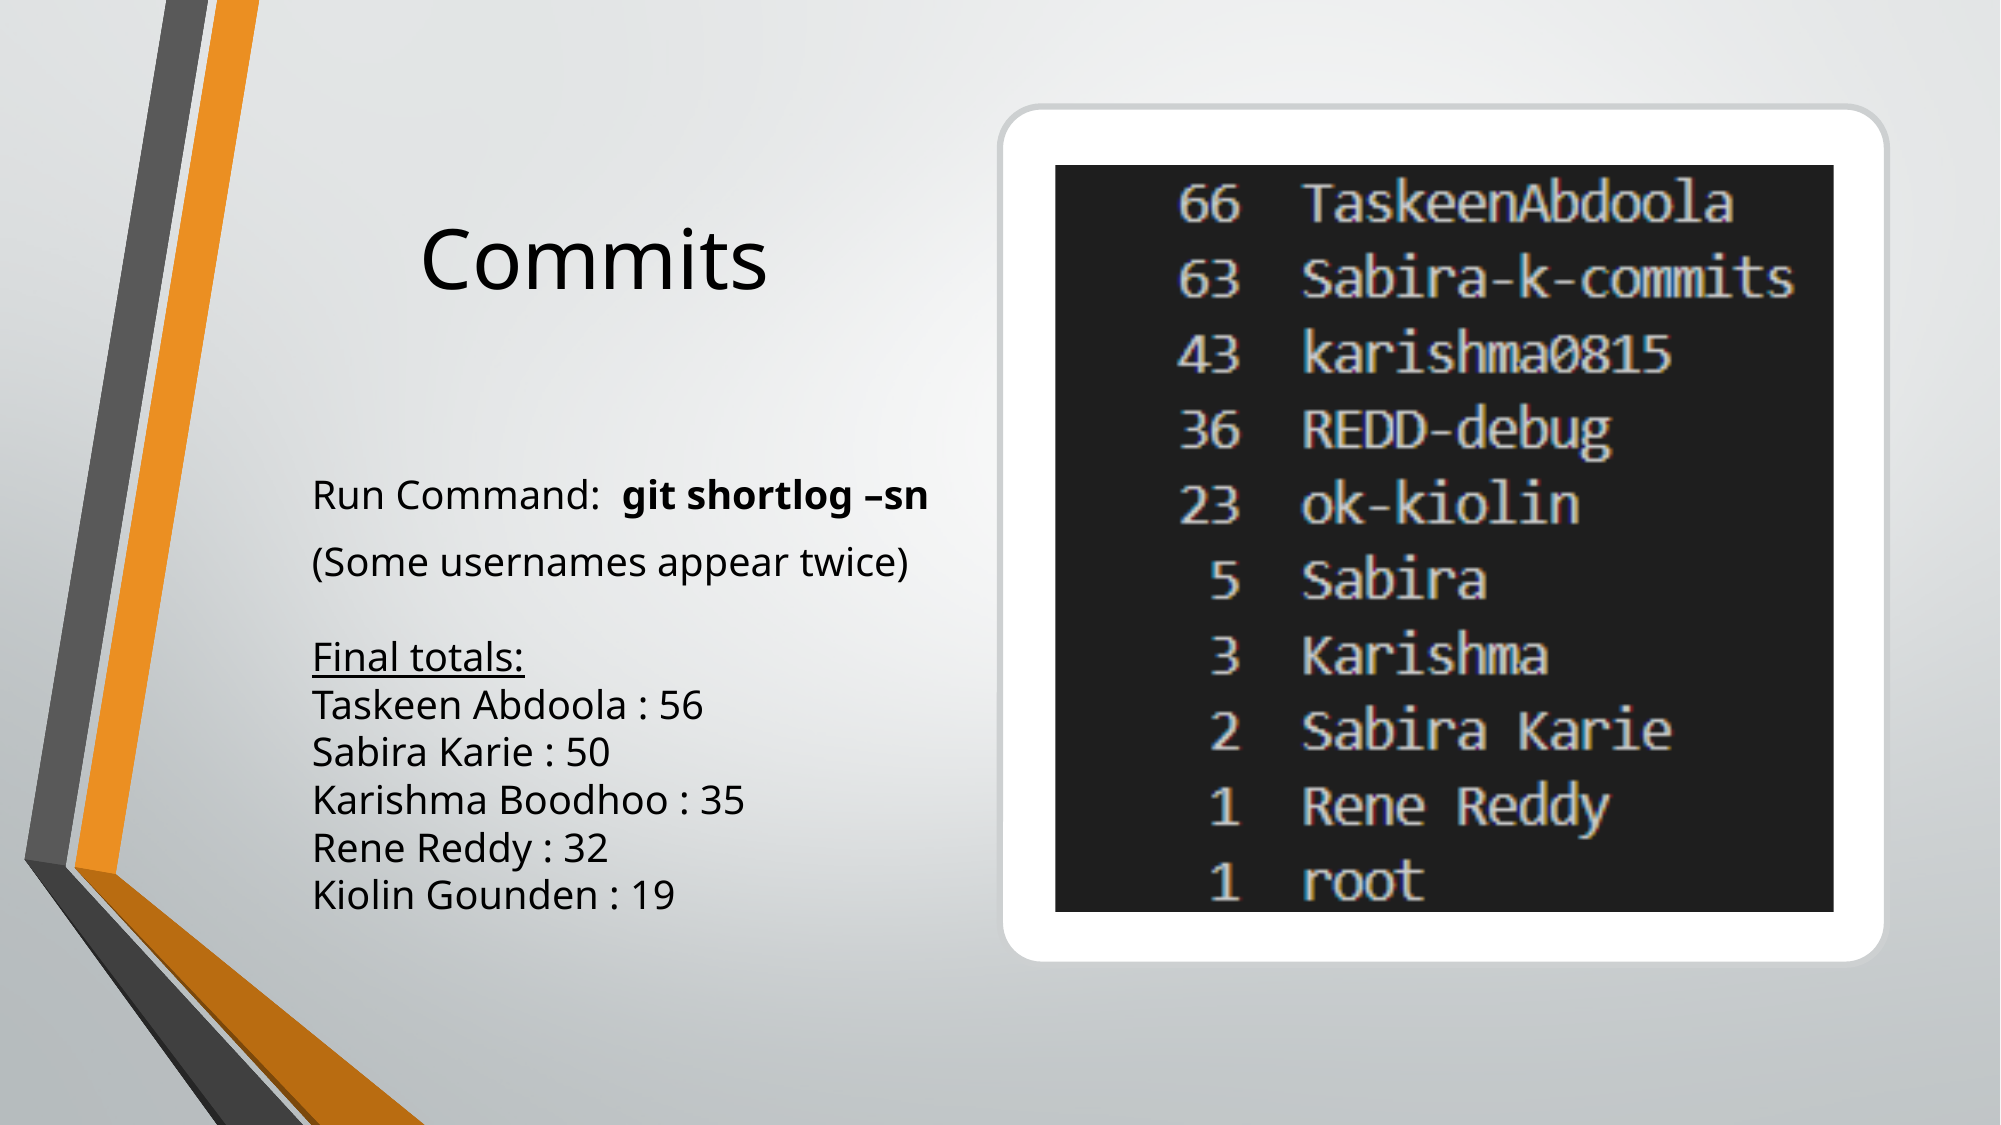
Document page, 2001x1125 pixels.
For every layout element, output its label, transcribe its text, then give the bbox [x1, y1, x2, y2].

text_box [998, 105, 1889, 967]
picture [1055, 165, 1834, 912]
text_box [24, 0, 425, 1125]
title Commits [425, 112, 946, 400]
list Run Command: git shortlog –sn (Some usernames appear twice) Final totals: Taskeen Abdoola : 56 Sabira Karie : 50 Karishma Boodhoo : 35 Rene Reddy : 32 Kiolin Gounden : 19 [425, 437, 946, 950]
